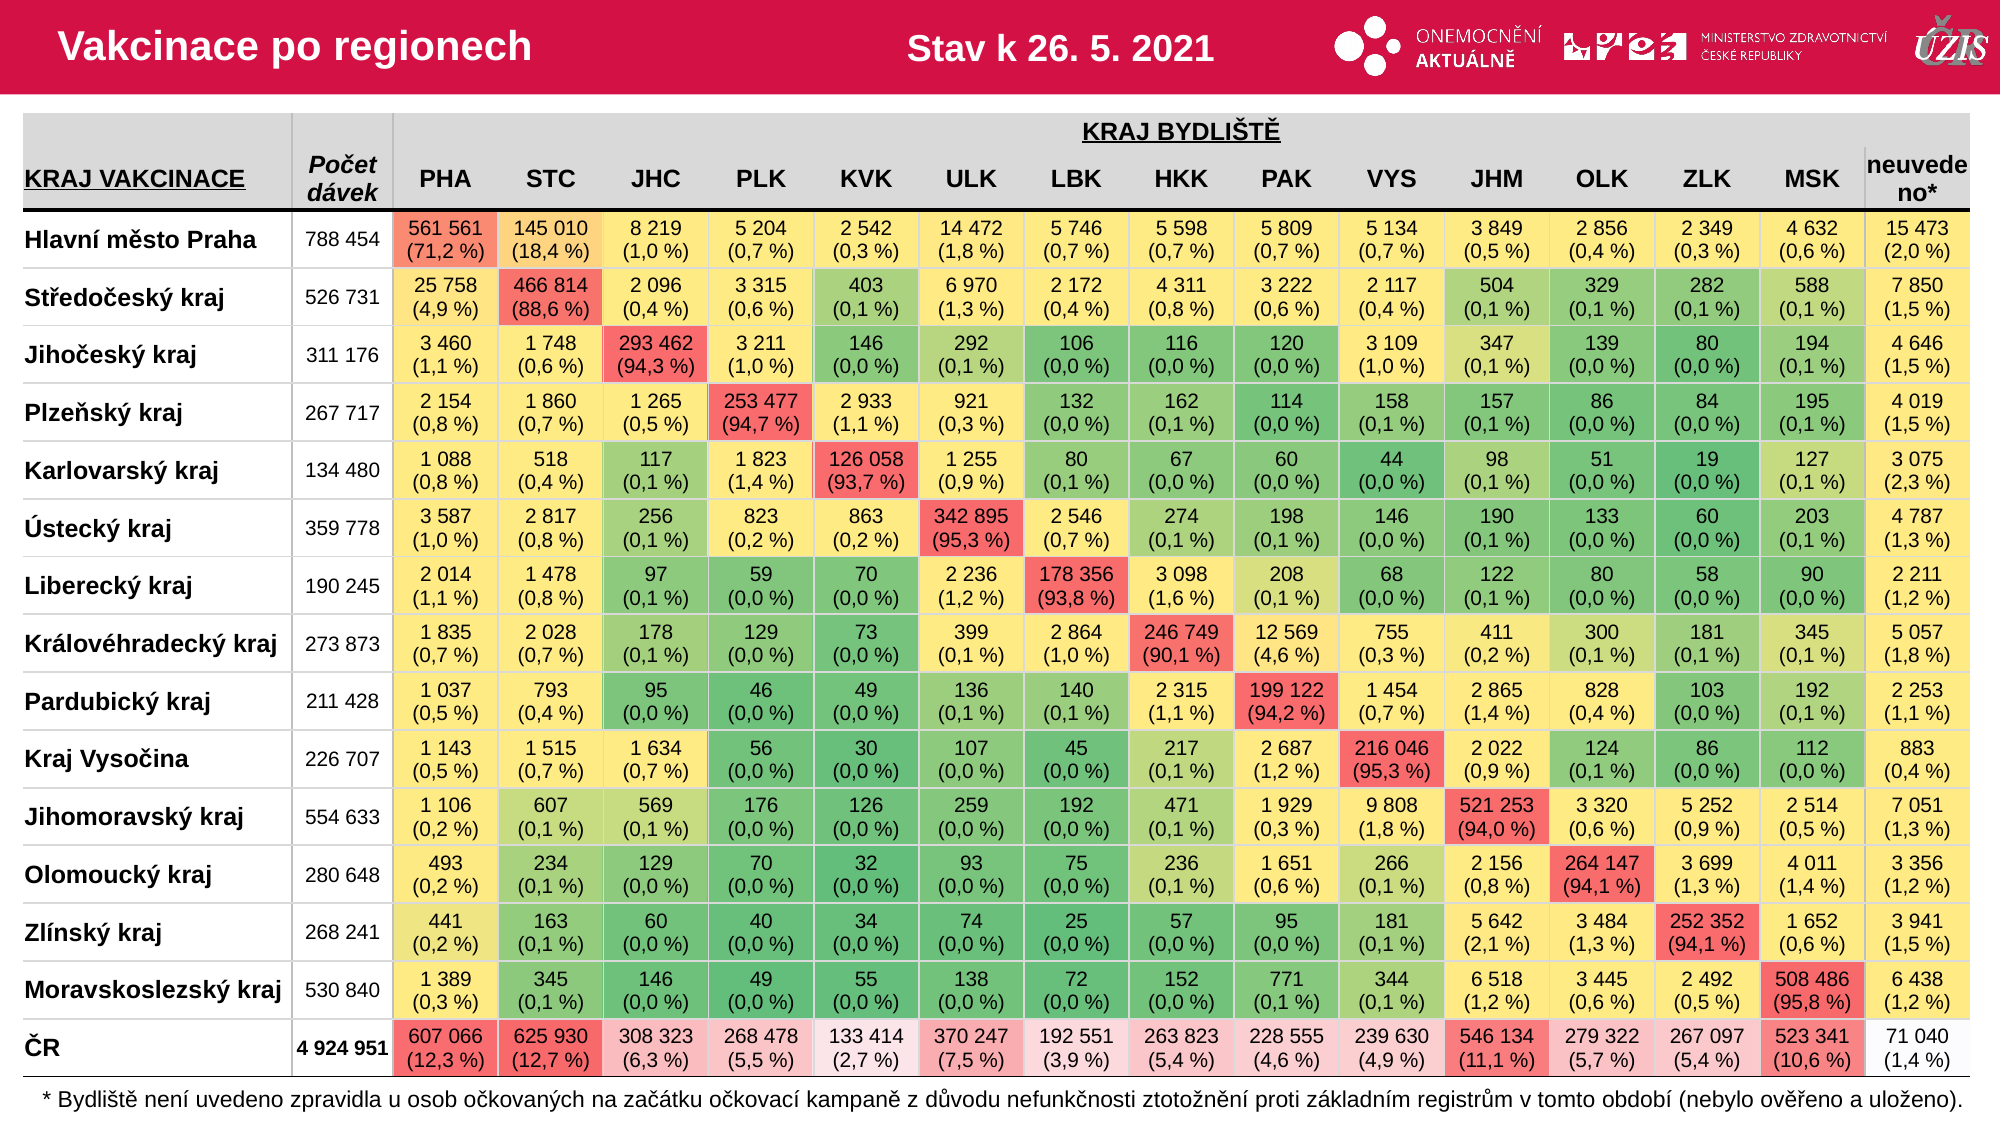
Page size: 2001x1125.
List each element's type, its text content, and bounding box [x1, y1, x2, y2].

table_cell 162 (0,1 %) [1130, 384, 1233, 440]
table_cell 72 (0,0 %) [1025, 962, 1128, 1018]
table_cell 268 478 (5,5 %) [709, 1020, 813, 1076]
table_cell 264 147 (94,1 %) [1550, 846, 1654, 902]
table_cell 4 787 (1,3 %) [1866, 500, 1970, 556]
table_cell PHA [394, 147, 497, 208]
table_cell 1 389 (0,3 %) [394, 962, 497, 1018]
table_cell Středočeský kraj [23, 269, 291, 325]
table_cell 198 (0,1 %) [1235, 500, 1338, 556]
table_cell 504 (0,1 %) [1445, 269, 1549, 325]
table_cell 2 817 (0,8 %) [499, 500, 603, 556]
table_cell 93 (0,0 %) [920, 846, 1023, 902]
table_cell 2 156 (0,8 %) [1445, 846, 1549, 902]
table_cell 71 040 (1,4 %) [1866, 1020, 1970, 1076]
table_cell 163 (0,1 %) [499, 904, 603, 960]
table_cell Jihomoravský kraj [23, 789, 291, 844]
table_cell 86 (0,0 %) [1550, 384, 1654, 440]
table_cell Olomoucký kraj [23, 846, 291, 902]
table_cell 178 (0,1 %) [604, 615, 708, 671]
table_cell 176 (0,0 %) [709, 789, 813, 844]
table_cell VYS [1340, 147, 1444, 208]
table_cell 2 117 (0,4 %) [1340, 269, 1444, 325]
table_cell 3 315 (0,6 %) [709, 269, 813, 325]
table_cell Liberecký kraj [23, 557, 291, 613]
table_cell 3 941 (1,5 %) [1866, 904, 1970, 960]
table_cell 136 (0,1 %) [920, 673, 1023, 729]
table_cell Moravskoslezský kraj [23, 962, 291, 1018]
table_cell 49 (0,0 %) [815, 673, 918, 729]
table_cell LBK [1025, 147, 1128, 208]
table_cell 5 642 (2,1 %) [1445, 904, 1549, 960]
table_cell 344 (0,1 %) [1340, 962, 1444, 1018]
table_cell 192 (0,1 %) [1761, 673, 1864, 729]
table_cell 211 428 [293, 673, 392, 729]
table_cell 793 (0,4 %) [499, 673, 603, 729]
table_cell 4 011 (1,4 %) [1761, 846, 1864, 902]
table_cell 126 058 (93,7 %) [815, 442, 918, 498]
table_cell neuvedeno* [1866, 147, 1970, 208]
table_cell 192 551 (3,9 %) [1025, 1020, 1128, 1076]
table_cell 114 (0,0 %) [1235, 384, 1338, 440]
table_cell 80 (0,0 %) [1656, 326, 1759, 382]
table_cell 60 (0,0 %) [604, 904, 708, 960]
table_cell 7 850 (1,5 %) [1866, 269, 1970, 325]
table_cell 146 (0,0 %) [815, 326, 918, 382]
table_cell 788 454 [293, 212, 392, 267]
table_cell 493 (0,2 %) [394, 846, 497, 902]
table_cell 25 (0,0 %) [1025, 904, 1128, 960]
table_cell 345 (0,1 %) [1761, 615, 1864, 671]
table_cell 45 (0,0 %) [1025, 731, 1128, 787]
table_cell 8 219 (1,0 %) [604, 212, 708, 267]
table_cell 607 066 (12,3 %) [394, 1020, 497, 1076]
table_cell 70 (0,0 %) [815, 557, 918, 613]
table_cell Královéhradecký kraj [23, 615, 291, 671]
table_cell 1 835 (0,7 %) [394, 615, 497, 671]
table_cell 140 (0,1 %) [1025, 673, 1128, 729]
table_cell 80 (0,0 %) [1550, 557, 1654, 613]
table_cell 3 849 (0,5 %) [1445, 212, 1549, 267]
table_cell 3 699 (1,3 %) [1656, 846, 1759, 902]
table_cell 3 356 (1,2 %) [1866, 846, 1970, 902]
table_cell 342 895 (95,3 %) [920, 500, 1023, 556]
table_cell 67 (0,0 %) [1130, 442, 1233, 498]
table_cell 178 356 (93,8 %) [1025, 557, 1128, 613]
table_cell JHC [604, 147, 708, 208]
table_cell 190 245 [293, 557, 392, 613]
table_cell 828 (0,4 %) [1550, 673, 1654, 729]
table_cell 6 438 (1,2 %) [1866, 962, 1970, 1018]
table_cell 19 (0,0 %) [1656, 442, 1759, 498]
table_cell 2 014 (1,1 %) [394, 557, 497, 613]
table_cell KVK [815, 147, 918, 208]
table_cell 1 143 (0,5 %) [394, 731, 497, 787]
table_header [23, 115, 291, 147]
table_cell 2 514 (0,5 %) [1761, 789, 1864, 844]
table_cell 74 (0,0 %) [920, 904, 1023, 960]
table_cell 5 598 (0,7 %) [1130, 212, 1233, 267]
table_cell 32 (0,0 %) [815, 846, 918, 902]
table_cell 1 651 (0,6 %) [1235, 846, 1338, 902]
table_cell Plzeňský kraj [23, 384, 291, 440]
table_cell 80 (0,1 %) [1025, 442, 1128, 498]
table_cell 2 253 (1,1 %) [1866, 673, 1970, 729]
table_cell 199 122 (94,2 %) [1235, 673, 1338, 729]
table_cell 1 106 (0,2 %) [394, 789, 497, 844]
table_cell 279 322 (5,7 %) [1550, 1020, 1654, 1076]
table_cell 329 (0,1 %) [1550, 269, 1654, 325]
table_cell 5 204 (0,7 %) [709, 212, 813, 267]
table_cell 2 096 (0,4 %) [604, 269, 708, 325]
table_cell 263 823 (5,4 %) [1130, 1020, 1233, 1076]
table_cell 30 (0,0 %) [815, 731, 918, 787]
table_cell 34 (0,0 %) [815, 904, 918, 960]
table_cell 51 (0,0 %) [1550, 442, 1654, 498]
table_cell 70 (0,0 %) [709, 846, 813, 902]
table_cell 103 (0,0 %) [1656, 673, 1759, 729]
table_cell 2 542 (0,3 %) [815, 212, 918, 267]
table_cell 40 (0,0 %) [709, 904, 813, 960]
table_cell 3 445 (0,6 %) [1550, 962, 1654, 1018]
table_cell 2 172 (0,4 %) [1025, 269, 1128, 325]
table_cell 1 515 (0,7 %) [499, 731, 603, 787]
table_cell 403 (0,1 %) [815, 269, 918, 325]
table_cell 252 352 (94,1 %) [1656, 904, 1759, 960]
table_cell 95 (0,0 %) [1235, 904, 1338, 960]
table_cell 508 486 (95,8 %) [1761, 962, 1864, 1018]
table_cell 2 856 (0,4 %) [1550, 212, 1654, 267]
table_header [293, 115, 392, 147]
table_cell 194 (0,1 %) [1761, 326, 1864, 382]
table_cell 5 746 (0,7 %) [1025, 212, 1128, 267]
table_cell 181 (0,1 %) [1340, 904, 1444, 960]
table_cell 195 (0,1 %) [1761, 384, 1864, 440]
table_cell 399 (0,1 %) [920, 615, 1023, 671]
table_cell 4 646 (1,5 %) [1866, 326, 1970, 382]
table_cell 146 (0,0 %) [604, 962, 708, 1018]
table_cell 129 (0,0 %) [709, 615, 813, 671]
table_cell 2 211 (1,2 %) [1866, 557, 1970, 613]
table_cell 259 (0,0 %) [920, 789, 1023, 844]
table_cell 274 (0,1 %) [1130, 500, 1233, 556]
table_cell 73 (0,0 %) [815, 615, 918, 671]
table_cell 216 046 (95,3 %) [1340, 731, 1444, 787]
table_cell 4 019 (1,5 %) [1866, 384, 1970, 440]
table_cell 226 707 [293, 731, 392, 787]
table_cell 883 (0,4 %) [1866, 731, 1970, 787]
table_cell 267 097 (5,4 %) [1656, 1020, 1759, 1076]
table_cell 1 748 (0,6 %) [499, 326, 603, 382]
table_cell 126 (0,0 %) [815, 789, 918, 844]
table_cell 120 (0,0 %) [1235, 326, 1338, 382]
table_cell 145 010 (18,4 %) [499, 212, 603, 267]
table_cell 117 (0,1 %) [604, 442, 708, 498]
table_cell 4 632 (0,6 %) [1761, 212, 1864, 267]
table_cell 607 (0,1 %) [499, 789, 603, 844]
table_cell 518 (0,4 %) [499, 442, 603, 498]
table_cell Ústecký kraj [23, 500, 291, 556]
table_cell 1 478 (0,8 %) [499, 557, 603, 613]
table_cell 4 924 951 [293, 1020, 392, 1076]
table_cell 2 687 (1,2 %) [1235, 731, 1338, 787]
table_cell Počet dávek [293, 147, 392, 208]
table_cell 1 929 (0,3 %) [1235, 789, 1338, 844]
table_header KRAJ BYDLIŠTĚ [394, 115, 1970, 147]
table_cell 530 840 [293, 962, 392, 1018]
table_cell Zlínský kraj [23, 904, 291, 960]
table_cell 60 (0,0 %) [1656, 500, 1759, 556]
picture [1563, 31, 1888, 60]
table_cell 5 134 (0,7 %) [1340, 212, 1444, 267]
table_cell 95 (0,0 %) [604, 673, 708, 729]
text_box Stav k 26. 5. 2021 [892, 16, 1336, 77]
text_box * Bydliště není uvedeno zpravidla u osob očkovaných na začátku očkovací kampaně z důvodu nefunkčnosti ztotožnění proti základním registrům v tomto období (nebylo ověřeno a uloženo). [27, 1076, 1980, 1119]
table_cell 86 (0,0 %) [1656, 731, 1759, 787]
table_cell 3 098 (1,6 %) [1130, 557, 1233, 613]
table_cell 58 (0,0 %) [1656, 557, 1759, 613]
table_cell 14 472 (1,8 %) [920, 212, 1023, 267]
table_cell 138 (0,0 %) [920, 962, 1023, 1018]
table_cell 139 (0,0 %) [1550, 326, 1654, 382]
table_cell 97 (0,1 %) [604, 557, 708, 613]
table_cell 3 075 (2,3 %) [1866, 442, 1970, 498]
table_cell ČR [23, 1020, 291, 1076]
table_cell 370 247 (7,5 %) [920, 1020, 1023, 1076]
table_cell 127 (0,1 %) [1761, 442, 1864, 498]
table_cell 771 (0,1 %) [1235, 962, 1338, 1018]
table_cell 1 823 (1,4 %) [709, 442, 813, 498]
table_cell 2 546 (0,7 %) [1025, 500, 1128, 556]
table_cell 116 (0,0 %) [1130, 326, 1233, 382]
table_cell STC [499, 147, 603, 208]
table_cell 68 (0,0 %) [1340, 557, 1444, 613]
table_cell 256 (0,1 %) [604, 500, 708, 556]
table_cell Kraj Vysočina [23, 731, 291, 787]
table_cell 268 241 [293, 904, 392, 960]
table_cell 521 253 (94,0 %) [1445, 789, 1549, 844]
table_cell 347 (0,1 %) [1445, 326, 1549, 382]
table_cell 300 (0,1 %) [1550, 615, 1654, 671]
table_cell 411 (0,2 %) [1445, 615, 1549, 671]
table_cell Jihočeský kraj [23, 326, 291, 382]
table_cell 266 (0,1 %) [1340, 846, 1444, 902]
table_cell 267 717 [293, 384, 392, 440]
table_cell 3 320 (0,6 %) [1550, 789, 1654, 844]
table_cell JHM [1445, 147, 1549, 208]
table_cell 2 492 (0,5 %) [1656, 962, 1759, 1018]
table_cell 132 (0,0 %) [1025, 384, 1128, 440]
table_cell 57 (0,0 %) [1130, 904, 1233, 960]
table_cell 239 630 (4,9 %) [1340, 1020, 1444, 1076]
table_cell 124 (0,1 %) [1550, 731, 1654, 787]
table_cell 3 484 (1,3 %) [1550, 904, 1654, 960]
table_cell 345 (0,1 %) [499, 962, 603, 1018]
table_cell ULK [920, 147, 1023, 208]
table_cell 228 555 (4,6 %) [1235, 1020, 1338, 1076]
table_cell 2 864 (1,0 %) [1025, 615, 1128, 671]
table_cell 234 (0,1 %) [499, 846, 603, 902]
picture [1915, 15, 1989, 66]
table_cell 2 236 (1,2 %) [920, 557, 1023, 613]
table_cell 157 (0,1 %) [1445, 384, 1549, 440]
table_cell 3 460 (1,1 %) [394, 326, 497, 382]
table_cell 755 (0,3 %) [1340, 615, 1444, 671]
table_cell 122 (0,1 %) [1445, 557, 1549, 613]
table_cell 3 587 (1,0 %) [394, 500, 497, 556]
table_cell ZLK [1656, 147, 1759, 208]
table_cell 1 652 (0,6 %) [1761, 904, 1864, 960]
table_cell 526 731 [293, 269, 392, 325]
picture [1336, 16, 1542, 76]
table_cell 282 (0,1 %) [1656, 269, 1759, 325]
table_cell 311 176 [293, 326, 392, 382]
table_cell 15 473 (2,0 %) [1866, 212, 1970, 267]
table_cell 1 454 (0,7 %) [1340, 673, 1444, 729]
table_cell 359 778 [293, 500, 392, 556]
table_cell 3 222 (0,6 %) [1235, 269, 1338, 325]
table_cell 293 462 (94,3 %) [604, 326, 708, 382]
table_cell 133 414 (2,7 %) [815, 1020, 918, 1076]
table_cell 273 873 [293, 615, 392, 671]
table_cell 823 (0,2 %) [709, 500, 813, 556]
table_cell 9 808 (1,8 %) [1340, 789, 1444, 844]
table_cell 1 255 (0,9 %) [920, 442, 1023, 498]
table_cell 129 (0,0 %) [604, 846, 708, 902]
table_cell 2 349 (0,3 %) [1656, 212, 1759, 267]
table_cell 12 569 (4,6 %) [1235, 615, 1338, 671]
table_cell 471 (0,1 %) [1130, 789, 1233, 844]
table_cell 2 315 (1,1 %) [1130, 673, 1233, 729]
table_cell 106 (0,0 %) [1025, 326, 1128, 382]
table_cell 3 109 (1,0 %) [1340, 326, 1444, 382]
table_cell 554 633 [293, 789, 392, 844]
table_cell 253 477 (94,7 %) [709, 384, 813, 440]
table_cell 46 (0,0 %) [709, 673, 813, 729]
table_cell 192 (0,0 %) [1025, 789, 1128, 844]
table_cell 1 037 (0,5 %) [394, 673, 497, 729]
table_cell 523 341 (10,6 %) [1761, 1020, 1864, 1076]
table_cell 2 865 (1,4 %) [1445, 673, 1549, 729]
table_cell HKK [1130, 147, 1233, 208]
table_cell 25 758 (4,9 %) [394, 269, 497, 325]
table_cell 441 (0,2 %) [394, 904, 497, 960]
table_cell 5 252 (0,9 %) [1656, 789, 1759, 844]
table_cell 280 648 [293, 846, 392, 902]
table_cell 44 (0,0 %) [1340, 442, 1444, 498]
table_cell 60 (0,0 %) [1235, 442, 1338, 498]
table_cell OLK [1550, 147, 1654, 208]
table_cell Karlovarský kraj [23, 442, 291, 498]
table_cell 146 (0,0 %) [1340, 500, 1444, 556]
table_cell 561 561 (71,2 %) [394, 212, 497, 267]
table_cell 56 (0,0 %) [709, 731, 813, 787]
table_cell 569 (0,1 %) [604, 789, 708, 844]
table_cell 2 933 (1,1 %) [815, 384, 918, 440]
table_cell 158 (0,1 %) [1340, 384, 1444, 440]
table_cell 292 (0,1 %) [920, 326, 1023, 382]
table_cell 1 088 (0,8 %) [394, 442, 497, 498]
table_cell 1 265 (0,5 %) [604, 384, 708, 440]
table_cell 466 814 (88,6 %) [499, 269, 603, 325]
table_cell 55 (0,0 %) [815, 962, 918, 1018]
table_cell 6 970 (1,3 %) [920, 269, 1023, 325]
table_cell 107 (0,0 %) [920, 731, 1023, 787]
table_cell KRAJ VAKCINACE [23, 147, 291, 208]
table_cell 152 (0,0 %) [1130, 962, 1233, 1018]
table_cell 98 (0,1 %) [1445, 442, 1549, 498]
table_cell 546 134 (11,1 %) [1445, 1020, 1549, 1076]
table_cell 2 028 (0,7 %) [499, 615, 603, 671]
title Vakcinace po regionech [42, 0, 1262, 95]
table_cell PLK [709, 147, 813, 208]
table_cell 625 930 (12,7 %) [499, 1020, 603, 1076]
table_cell 5 809 (0,7 %) [1235, 212, 1338, 267]
table_cell 208 (0,1 %) [1235, 557, 1338, 613]
table_cell 236 (0,1 %) [1130, 846, 1233, 902]
table_cell 1 860 (0,7 %) [499, 384, 603, 440]
table_cell Pardubický kraj [23, 673, 291, 729]
table_cell 1 634 (0,7 %) [604, 731, 708, 787]
table_cell 59 (0,0 %) [709, 557, 813, 613]
table_cell 7 051 (1,3 %) [1866, 789, 1970, 844]
table_cell 5 057 (1,8 %) [1866, 615, 1970, 671]
table_cell 133 (0,0 %) [1550, 500, 1654, 556]
table_cell 49 (0,0 %) [709, 962, 813, 1018]
table_cell 75 (0,0 %) [1025, 846, 1128, 902]
table_cell 4 311 (0,8 %) [1130, 269, 1233, 325]
table_cell 3 211 (1,0 %) [709, 326, 813, 382]
table_cell 863 (0,2 %) [815, 500, 918, 556]
table_cell 2 154 (0,8 %) [394, 384, 497, 440]
table_cell 90 (0,0 %) [1761, 557, 1864, 613]
table_cell 203 (0,1 %) [1761, 500, 1864, 556]
table_cell 921 (0,3 %) [920, 384, 1023, 440]
table_cell 217 (0,1 %) [1130, 731, 1233, 787]
table_cell 2 022 (0,9 %) [1445, 731, 1549, 787]
table_cell 181 (0,1 %) [1656, 615, 1759, 671]
table_cell PAK [1235, 147, 1338, 208]
table_cell 6 518 (1,2 %) [1445, 962, 1549, 1018]
table_cell 588 (0,1 %) [1761, 269, 1864, 325]
table_cell MSK [1761, 147, 1864, 208]
table_cell 84 (0,0 %) [1656, 384, 1759, 440]
table_cell 246 749 (90,1 %) [1130, 615, 1233, 671]
table_cell 190 (0,1 %) [1445, 500, 1549, 556]
table_cell 134 480 [293, 442, 392, 498]
table_cell 112 (0,0 %) [1761, 731, 1864, 787]
table_cell Hlavní město Praha [23, 212, 291, 267]
table_cell 308 323 (6,3 %) [604, 1020, 708, 1076]
